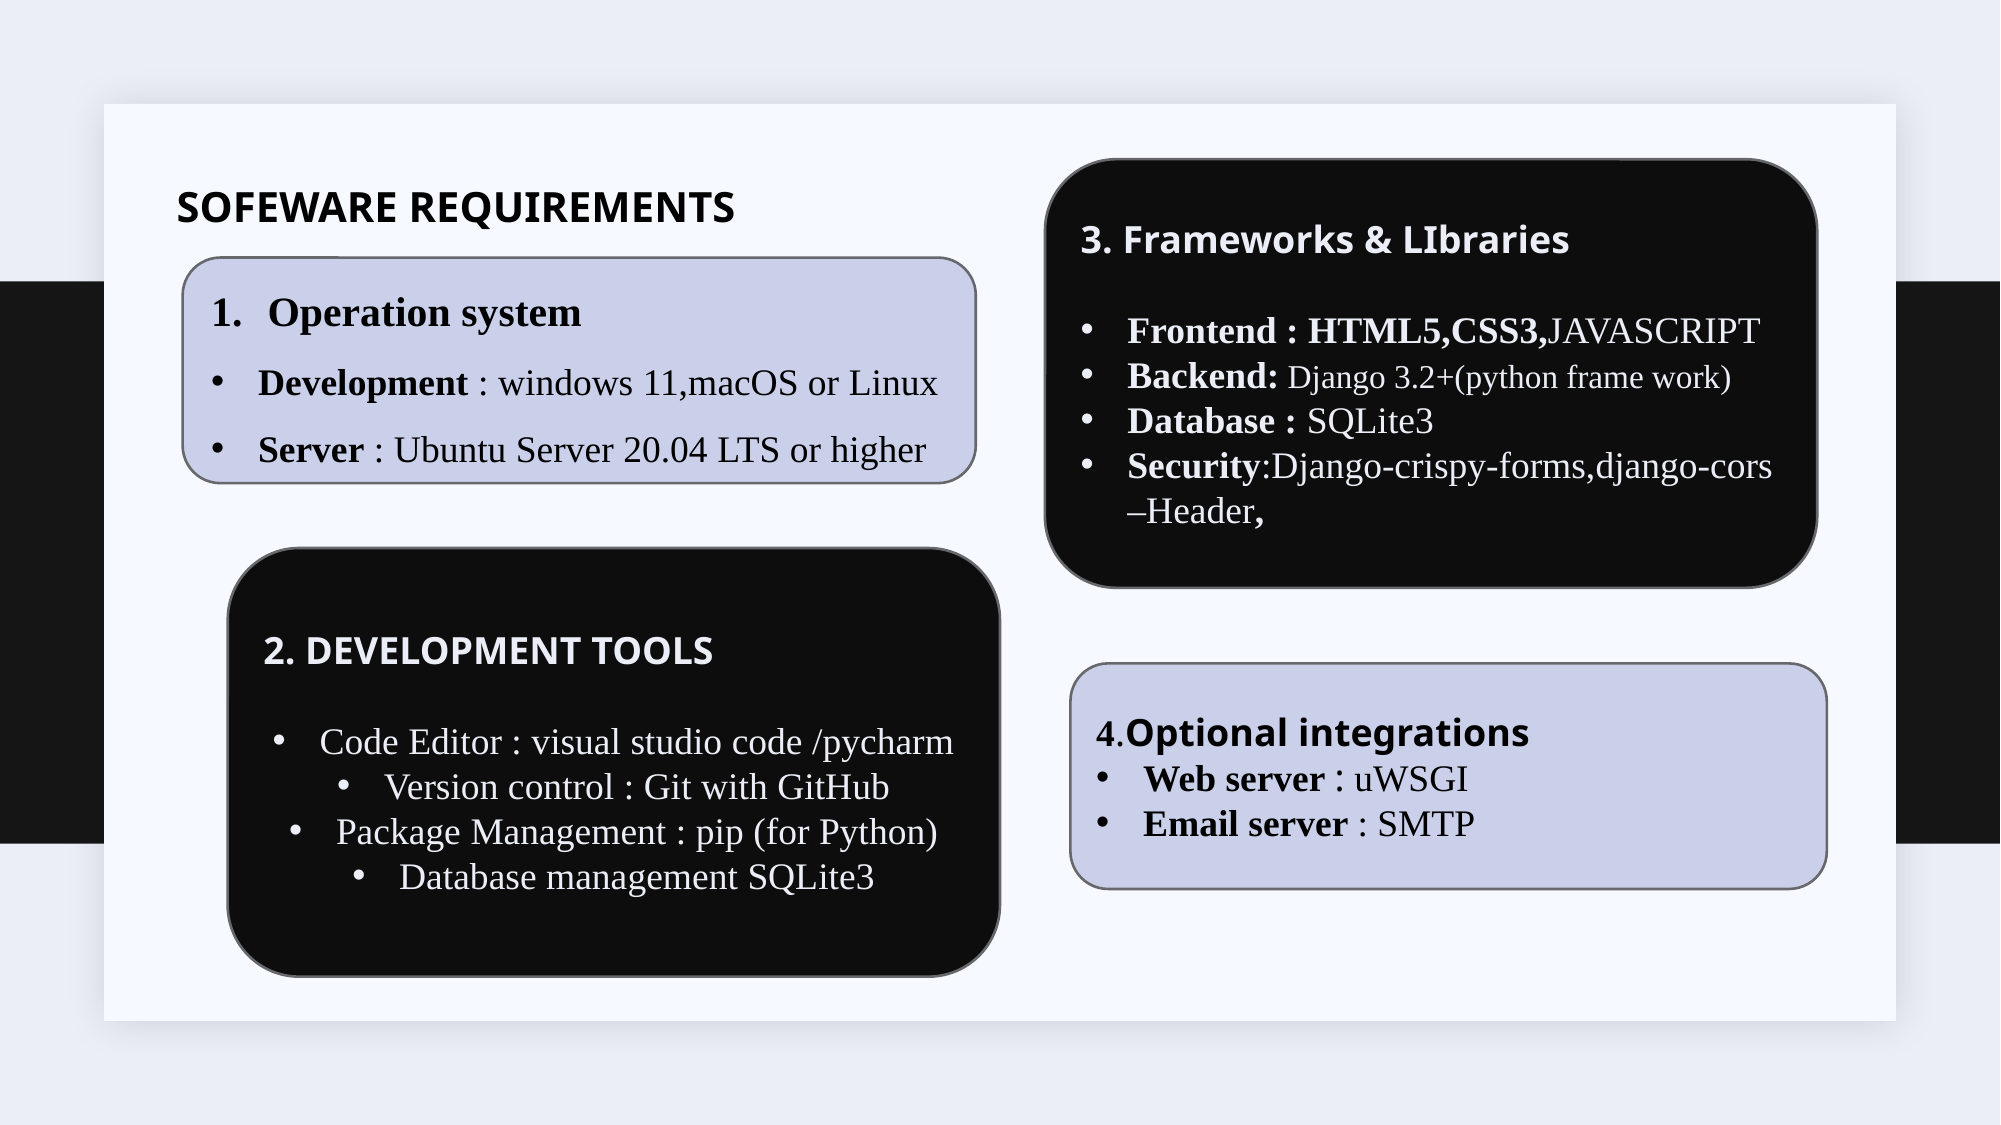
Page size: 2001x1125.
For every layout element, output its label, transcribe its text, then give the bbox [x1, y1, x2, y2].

text_box 4.Optional integrations Web server : uWSGI Email server : SMTP [1069, 662, 1829, 891]
text_box 2. DEVELOPMENT TOOLS Code Editor : visual studio code /pycharm Version control : Git with GitHub Package Management : pip (for Python) Database management SQLite3 [226, 546, 1002, 978]
text_box SOFEWARE REQUIREMENTS [161, 173, 1070, 238]
text_box [198, 478, 960, 485]
text_box [181, 264, 196, 476]
text_box Operation system Development : windows 11,macOS or Linux Server : Ubuntu Server 20.04 LTS or higher [196, 252, 990, 478]
text_box 3. Frameworks & LIbraries Frontend : HTML5,CSS3,JAVASCRIPT Backend: Django 3.2+(python frame work) Database : SQLite3 Security:Django-crispy-forms,django-cors –Header, [1043, 157, 1819, 590]
